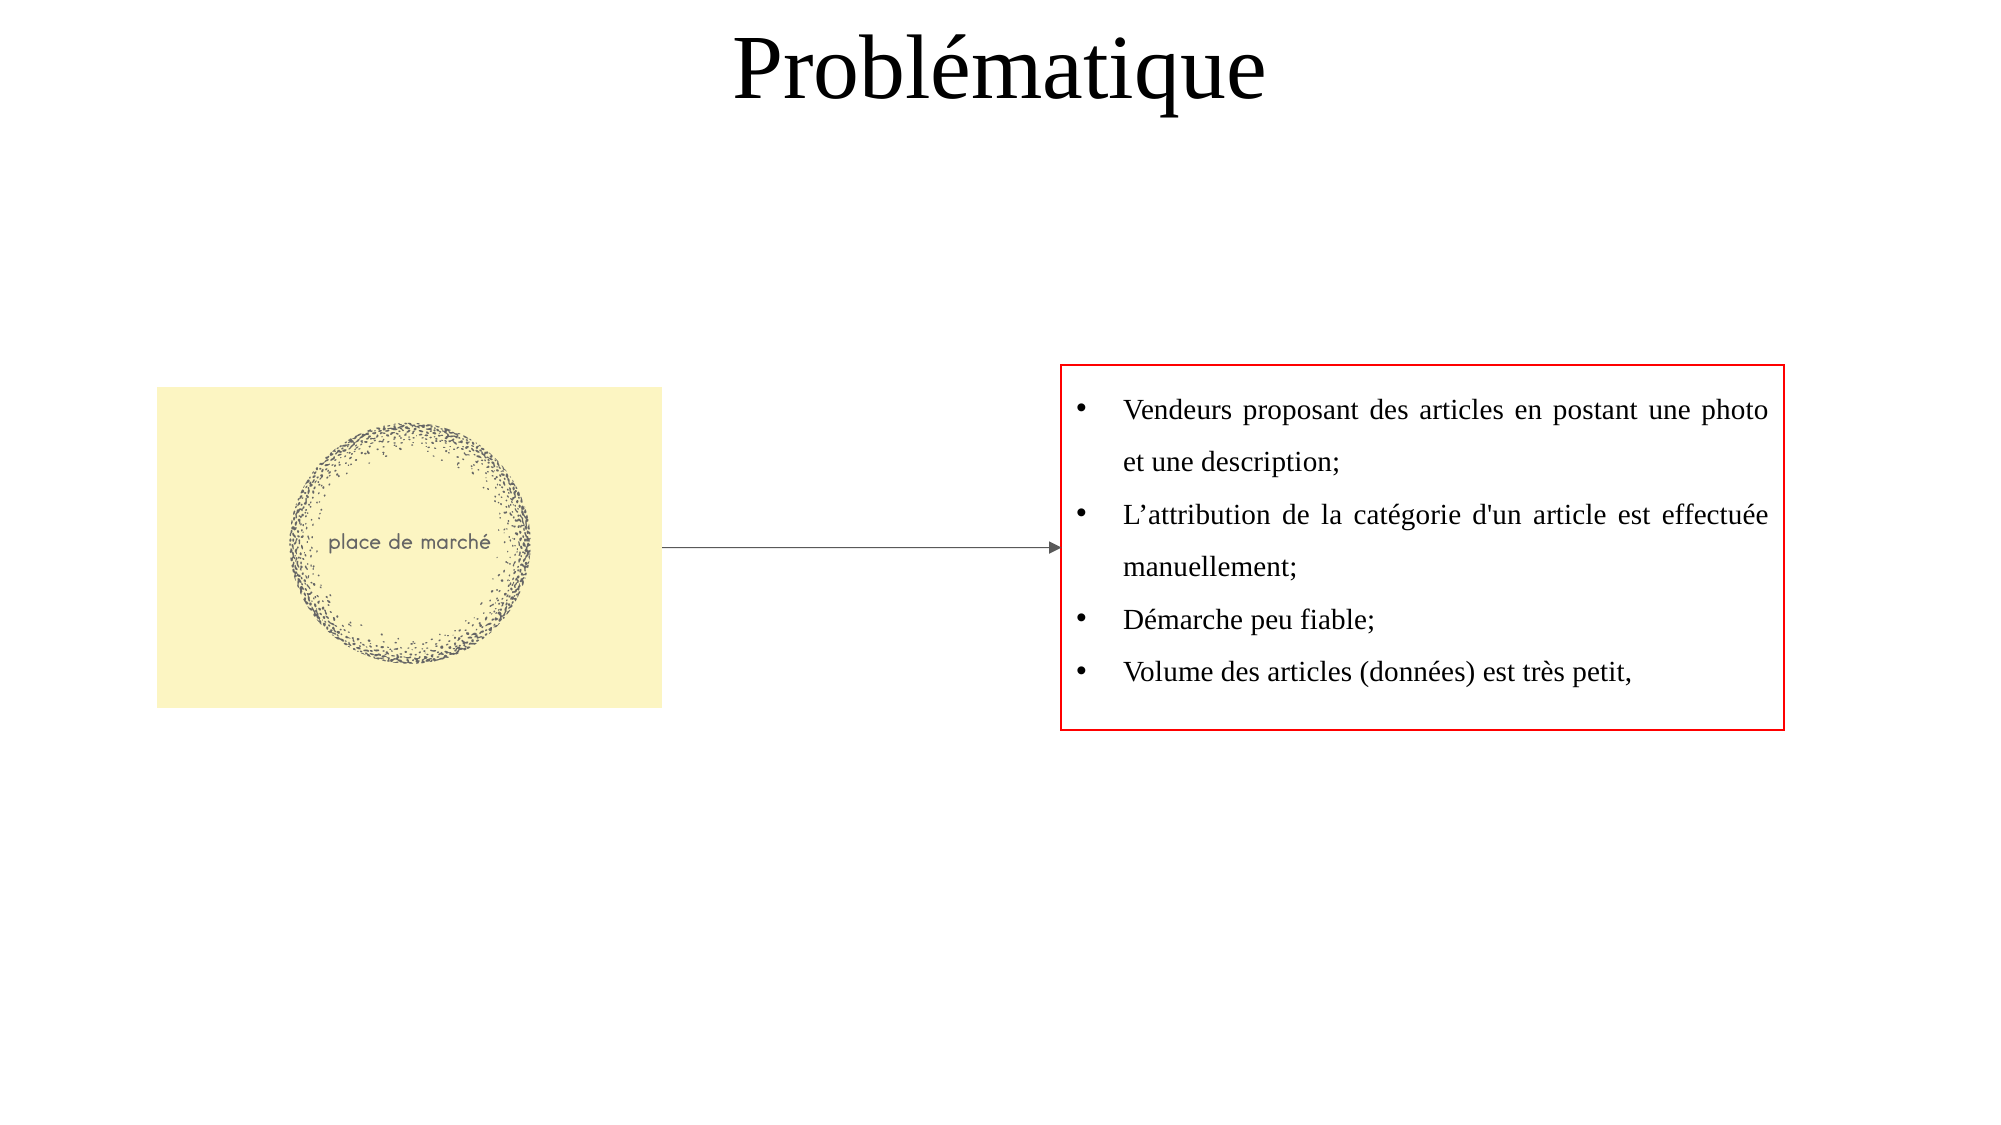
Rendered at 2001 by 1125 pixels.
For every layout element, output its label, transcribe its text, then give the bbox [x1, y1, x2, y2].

title Problématique [0, 0, 2000, 139]
picture [157, 387, 662, 708]
text_box Vendeurs proposant des articles en postant une photo et une description; L’attribution de la catégorie d'un article est effectuée manuellement; Démarche peu fiable; Volume des articles (données) est très petit, [1060, 364, 1785, 731]
